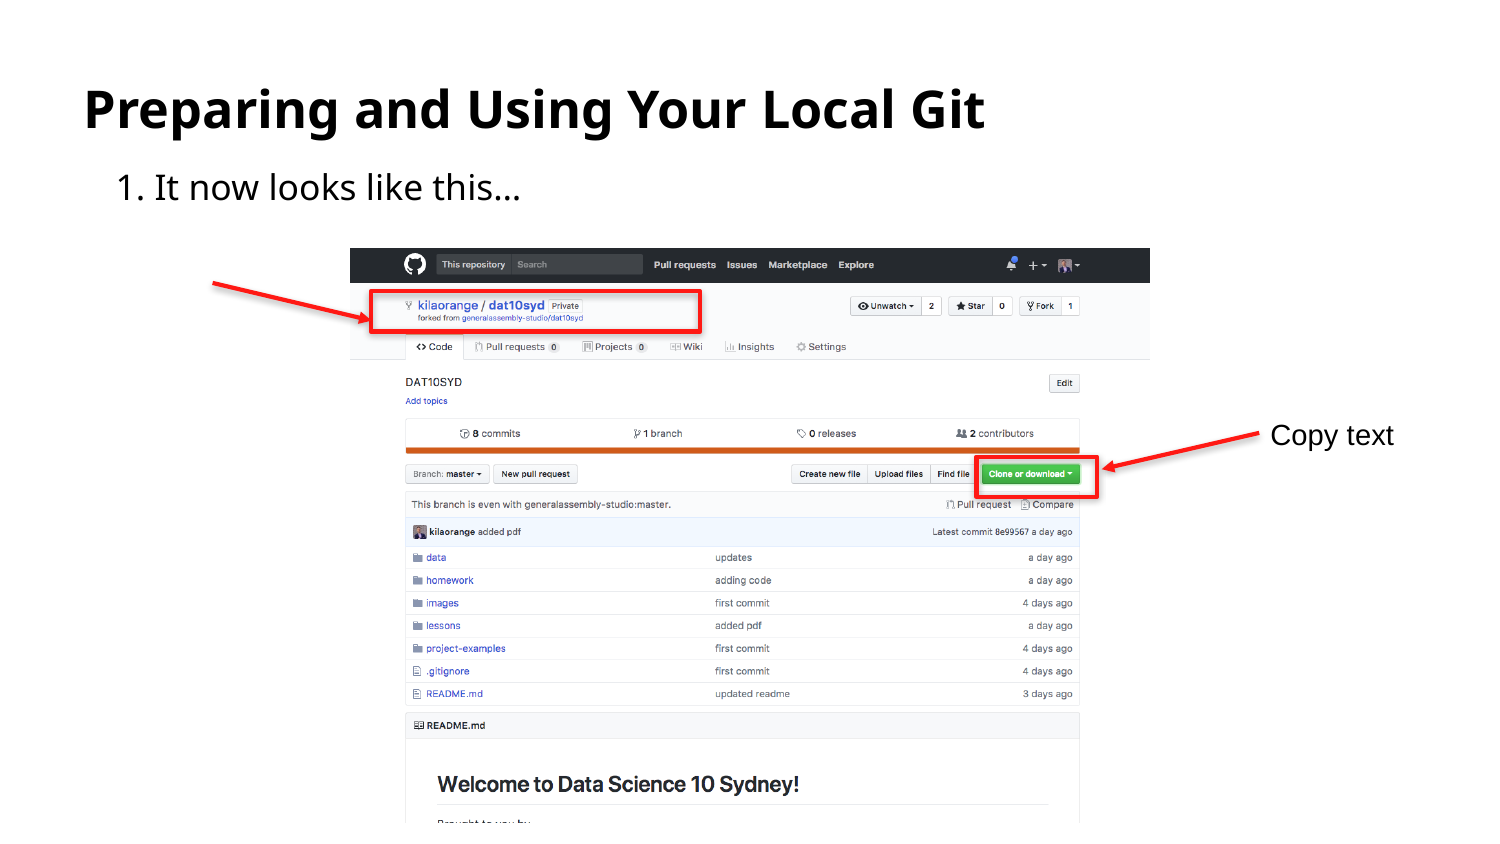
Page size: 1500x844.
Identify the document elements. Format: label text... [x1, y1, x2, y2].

text_box Copy text [1262, 409, 1403, 459]
title Preparing and Using Your Local Git [72, 64, 1428, 153]
picture [350, 248, 1150, 824]
list It now looks like this… [87, 164, 1464, 741]
